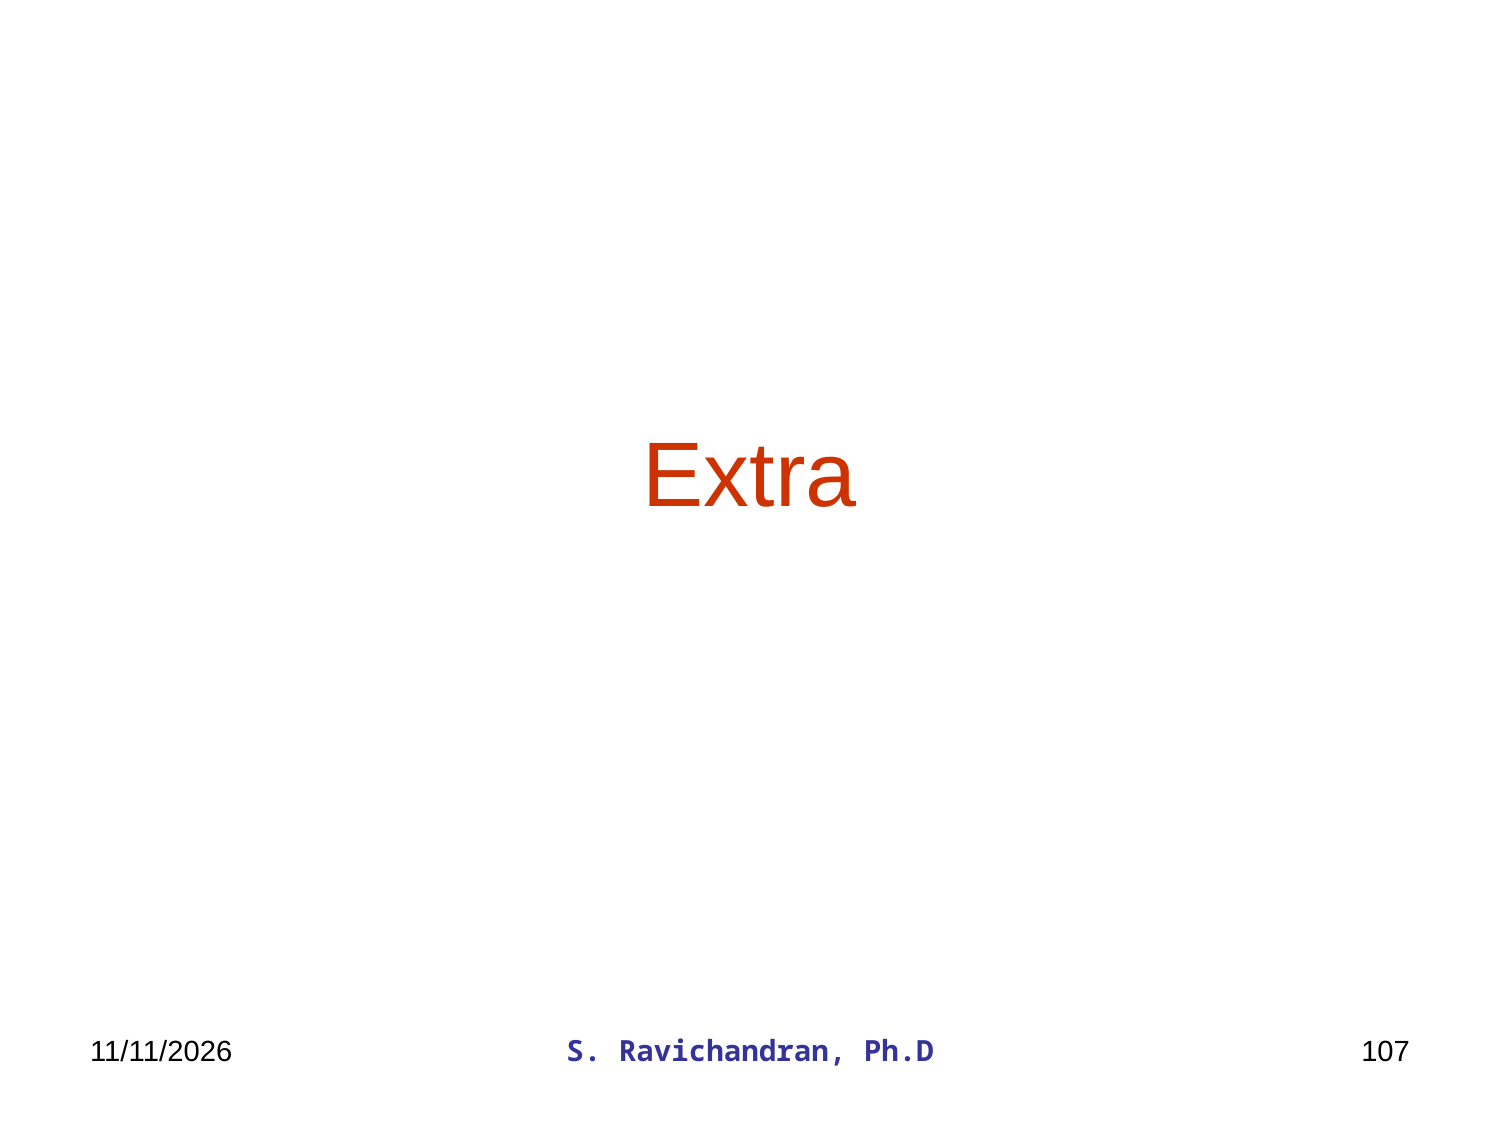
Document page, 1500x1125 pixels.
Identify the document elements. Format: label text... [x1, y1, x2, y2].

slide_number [74, 1024, 426, 1103]
footer S. Ravichandran, Ph.D [512, 1024, 988, 1103]
slide_number 107 [1074, 1024, 1426, 1103]
title Extra [112, 349, 1388, 591]
